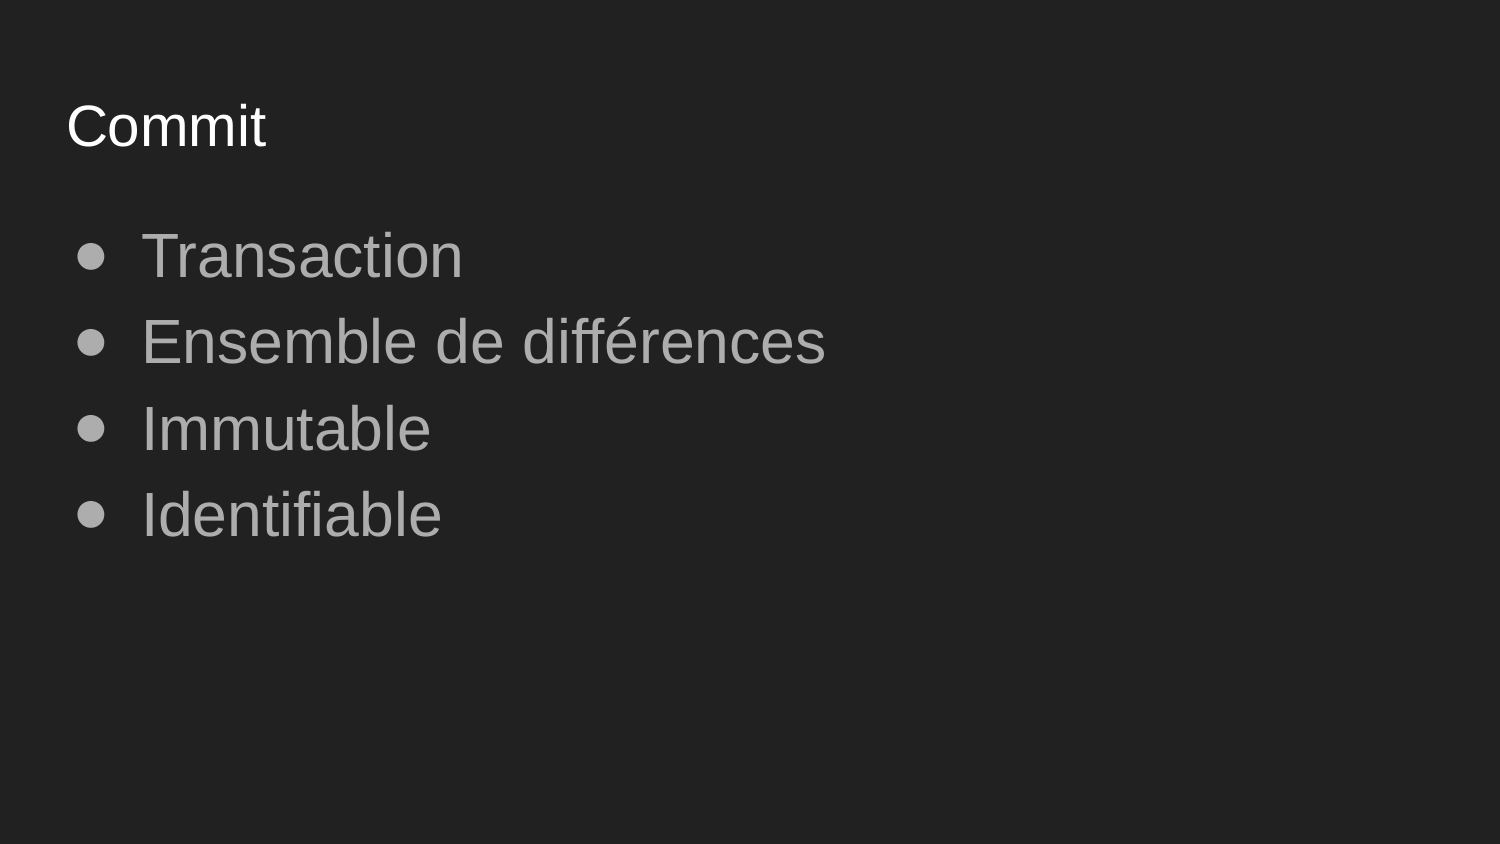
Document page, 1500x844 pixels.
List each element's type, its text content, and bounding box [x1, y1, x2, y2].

title Commit [51, 72, 1449, 167]
list Transaction Ensemble de différences Immutable Identifiable [51, 189, 1449, 750]
